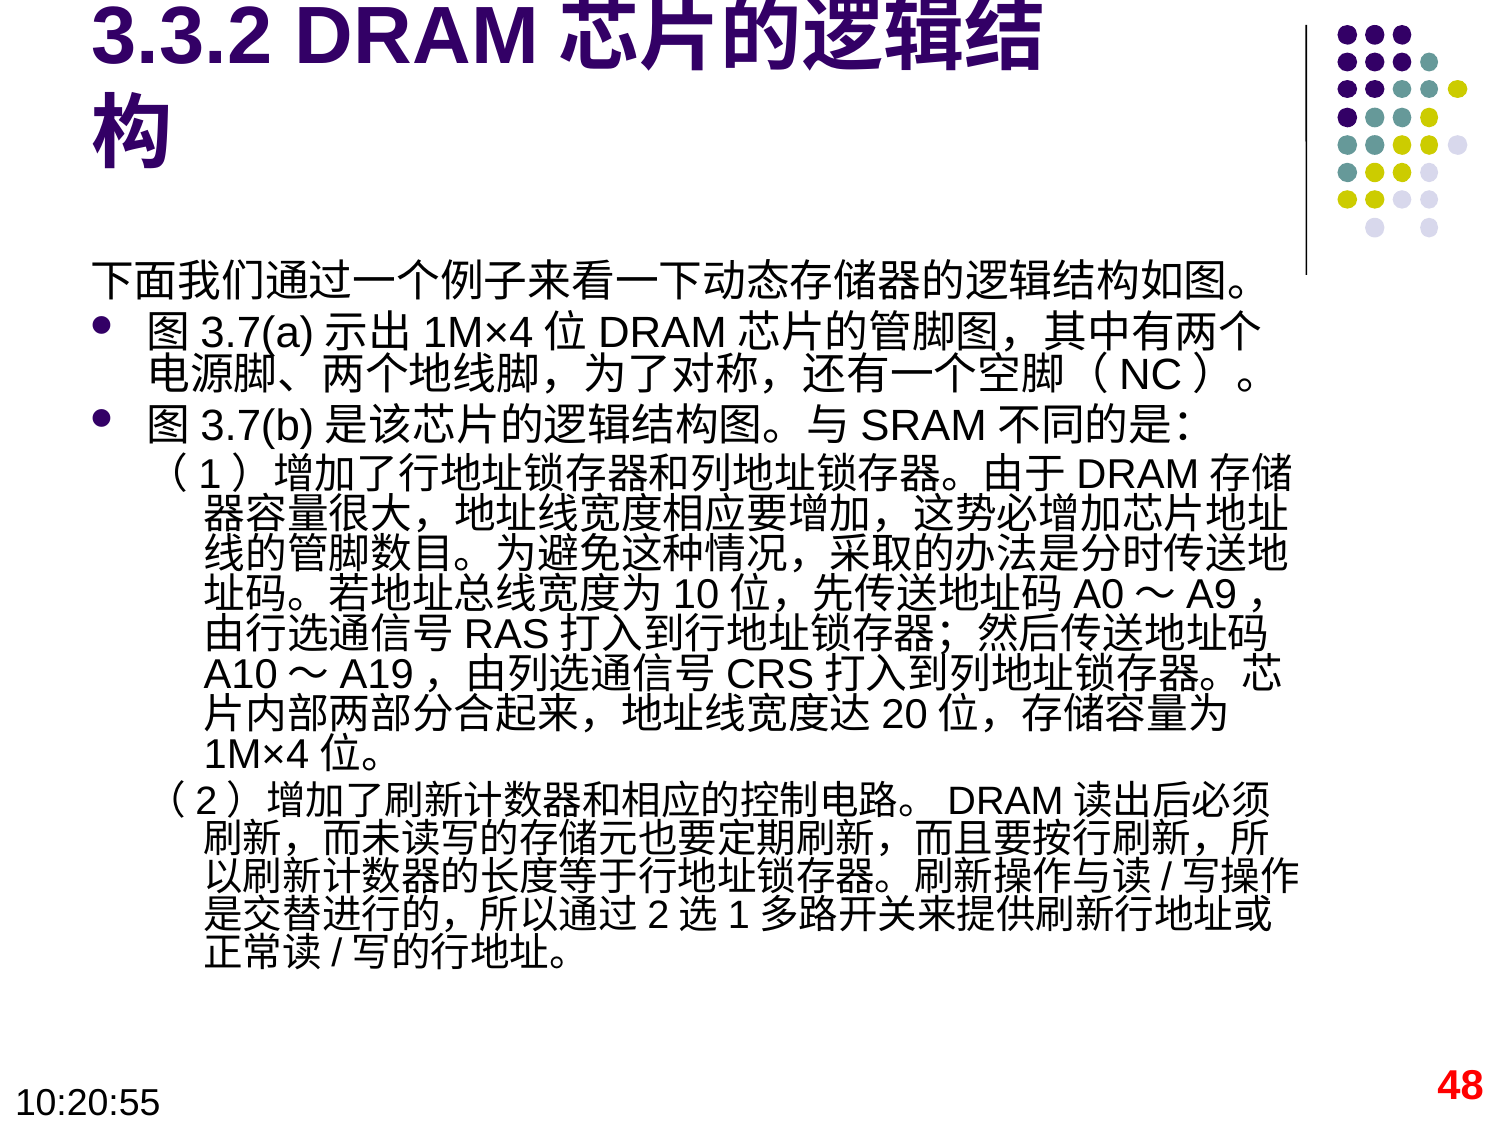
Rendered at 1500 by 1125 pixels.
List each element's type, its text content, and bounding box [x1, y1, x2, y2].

slide_number 48 [1148, 1049, 1499, 1125]
title 3.3.2 DRAM芯片的逻辑结构 [76, 54, 1142, 186]
list 下面我们通过一个例子来看一下动态存储器的逻辑结构如图。 图3.7(a)示出1M×4位DRAM芯片的管脚图，其中有两个电源脚、两个地线脚，为了对称，还有一个空脚（NC）。 图3.7(b)是该芯片的逻辑结构图。与SRAM不同的是： （1）增加了行地址锁存器和列地址锁存器。由于DRAM存储器容量很大，地址线宽度相应要增加，这势必增加芯片地址线的管脚数目。为避免这种情况，采取的办法是分时传送地址码。若地址总线宽度为10位，先传送地址码A0～A9，由行选通信号RAS打入到行地址锁存器；然后传送地址码A10～A19，由列选通信号CRS打入到列地址锁存器。芯片内部两部分合起来，地址线宽度达20位，存储容量为1M×4位。 （2）增加了刷新计数器和相应的控制电路。DRAM读出后必须刷新，而未读写的存储元也要定期刷新，而且要按行刷新，所以刷新计数器的长度等于行地址锁存器。刷新操作与读/写操作是交替进行的，所以通过2选1多路开关来提供刷新行地址或正常读/写的行地址。 [75, 255, 1317, 1006]
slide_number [0, 1070, 195, 1123]
